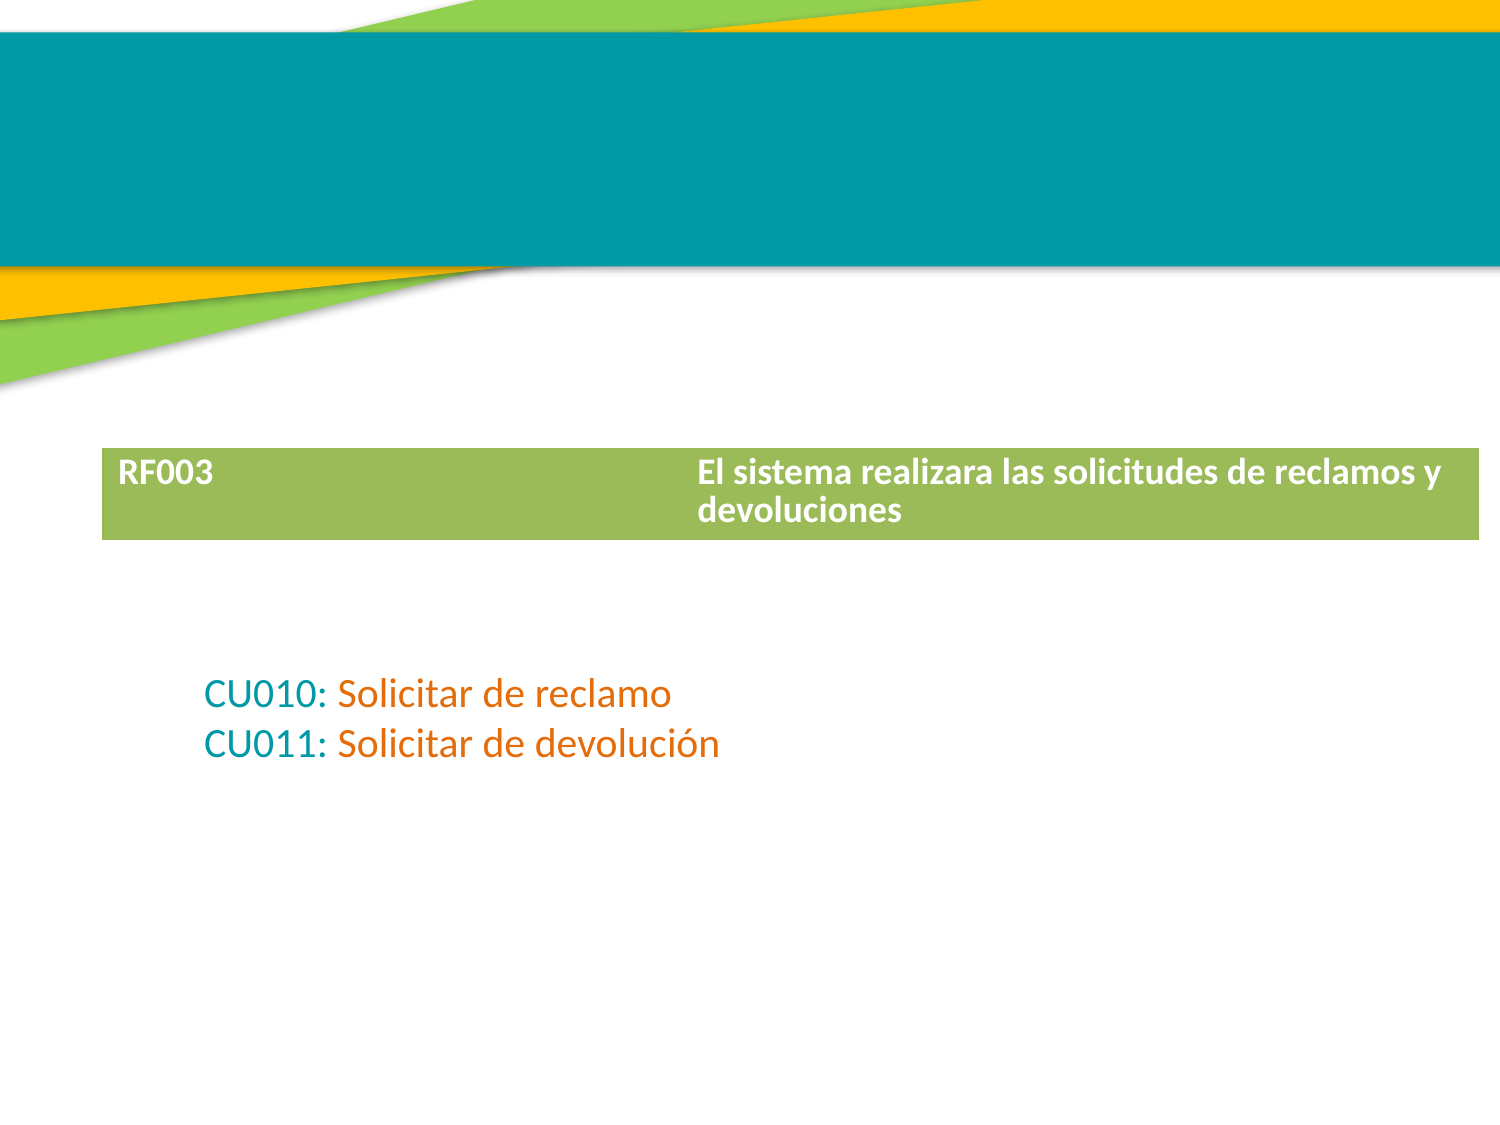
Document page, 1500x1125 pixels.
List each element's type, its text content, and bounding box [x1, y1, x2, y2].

table_header RF003 [104, 449, 682, 539]
table_header El sistema realizara las solicitudes de reclamos y devoluciones [682, 449, 1478, 539]
text_box CU010: Solicitar de reclamo CU011: Solicitar de devolución [189, 619, 1316, 813]
